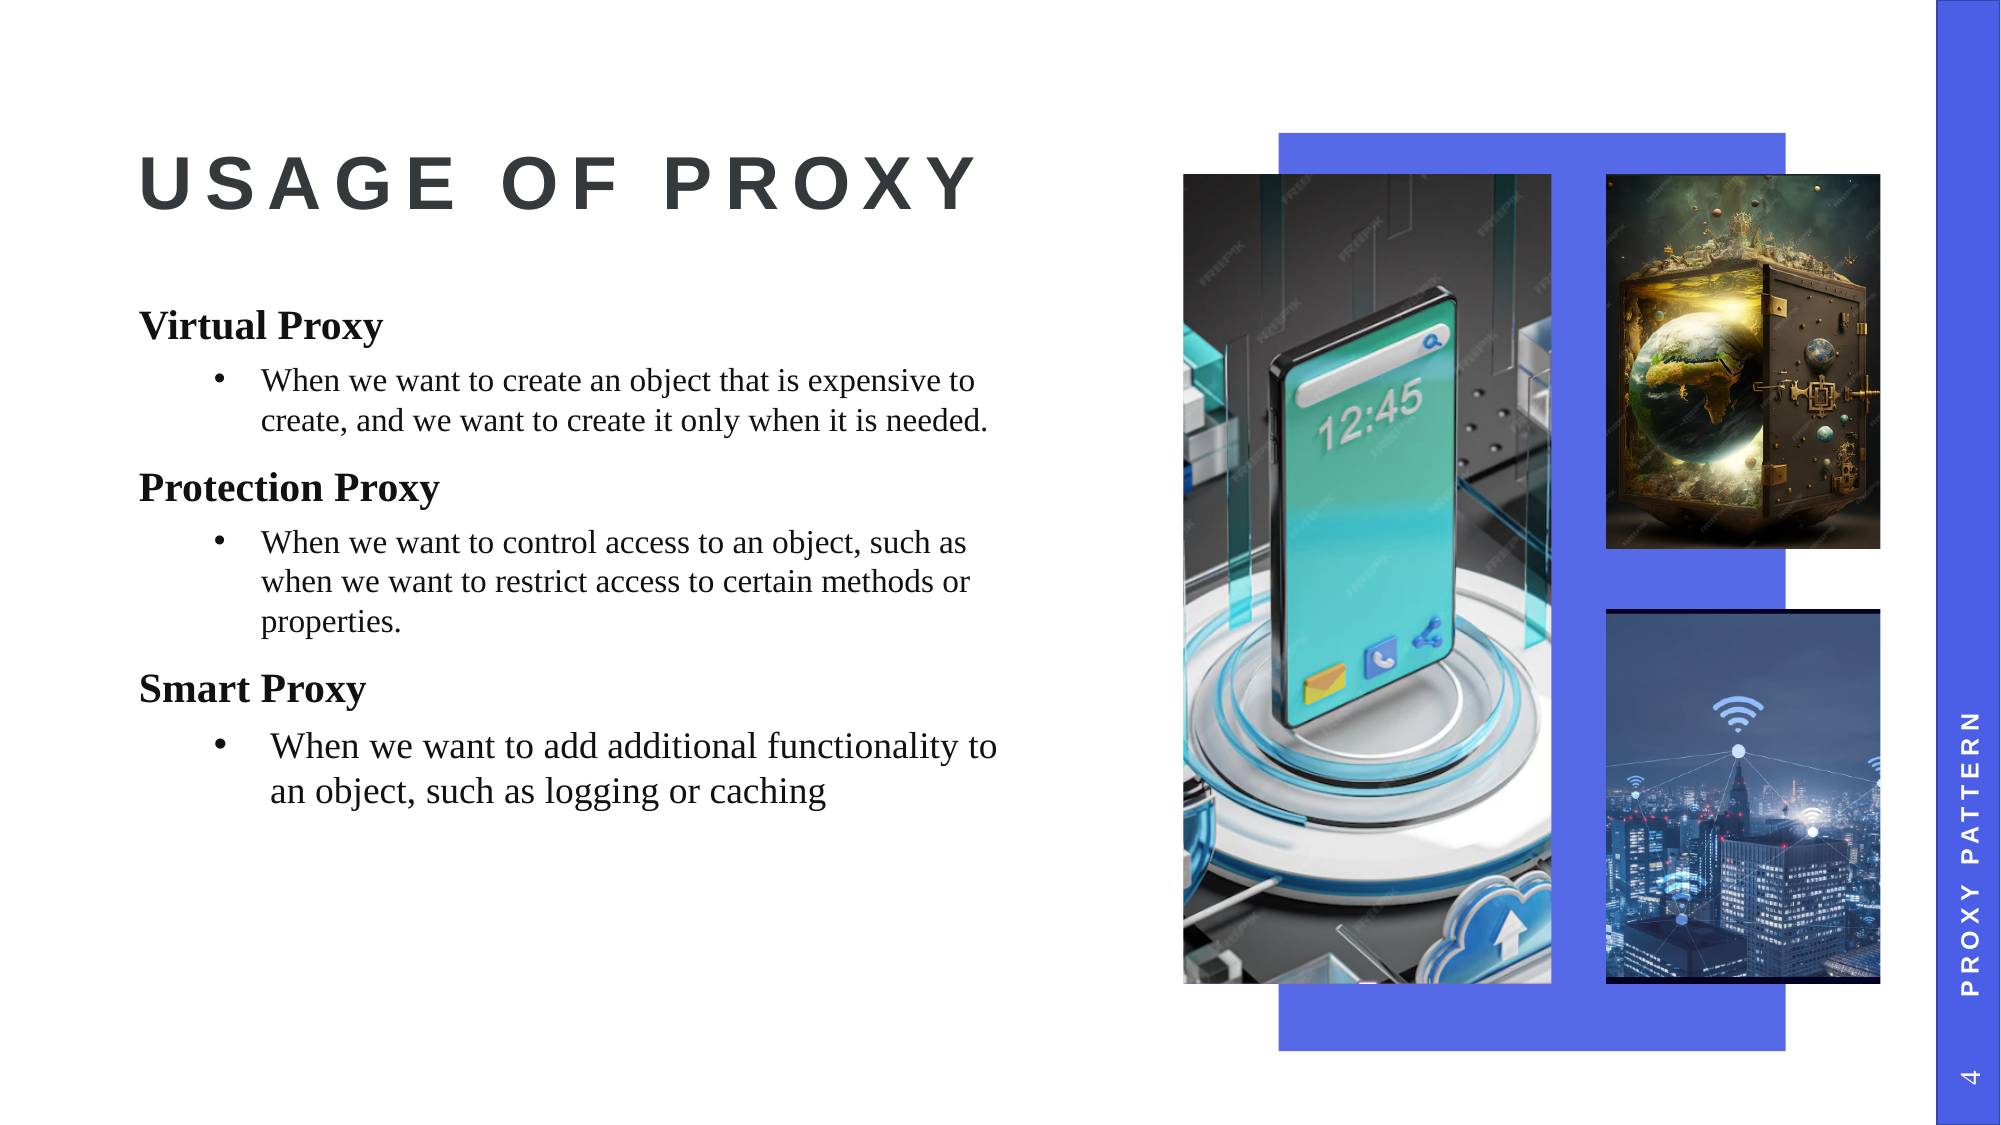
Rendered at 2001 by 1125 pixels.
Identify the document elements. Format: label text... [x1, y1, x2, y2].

picture [1606, 609, 1881, 984]
title Usage of proxy [139, 145, 1082, 306]
picture [1183, 174, 1552, 984]
slide_number 4 [1937, 1032, 2000, 1125]
list Virtual Proxy When we want to create an object that is expensive to create, and we want to create it only when it is needed. Protection Proxy When we want to control access to an object, such as when we want to restrict access to certain methods or properties. Smart Proxy When we want to add additional functionality to an object, such as logging or caching [139, 298, 1029, 980]
footer Proxy Pattern [1937, 0, 2000, 1032]
picture [1606, 174, 1881, 549]
